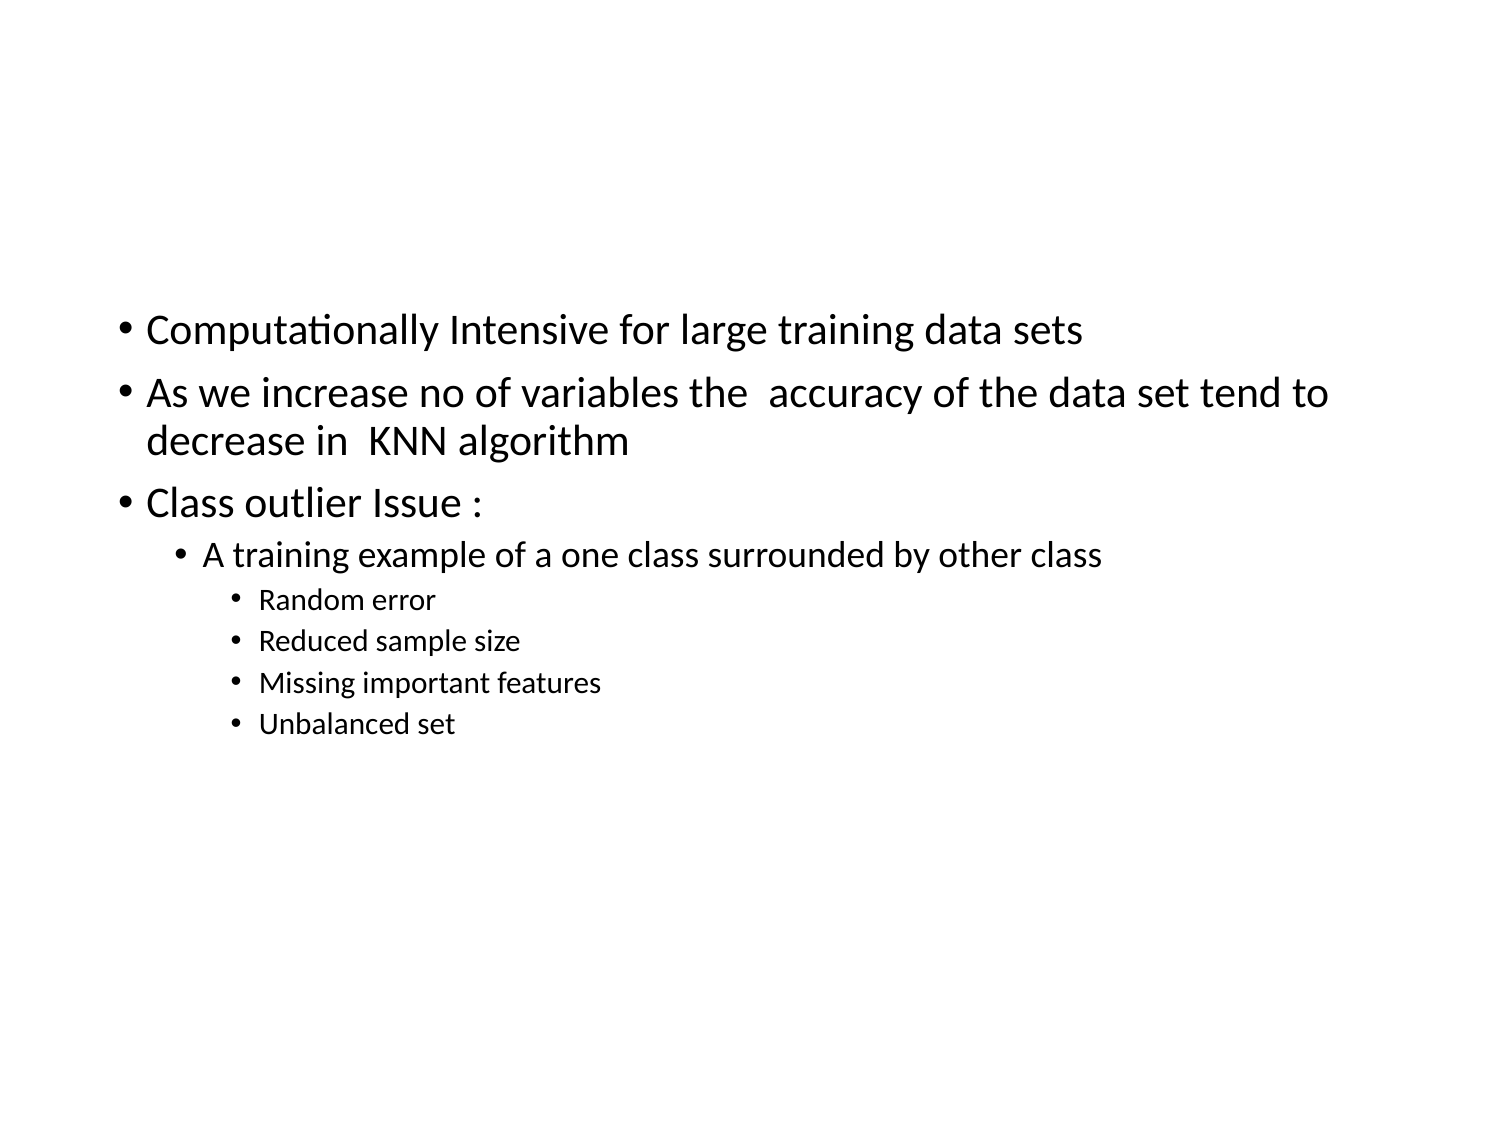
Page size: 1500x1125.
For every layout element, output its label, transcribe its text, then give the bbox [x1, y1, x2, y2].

list Computationally Intensive for large training data sets As we increase no of variables the accuracy of the data set tend to decrease in KNN algorithm Class outlier Issue : A training example of a one class surrounded by other class Random error Reduced sample size Missing important features Unbalanced set [103, 299, 1397, 1014]
